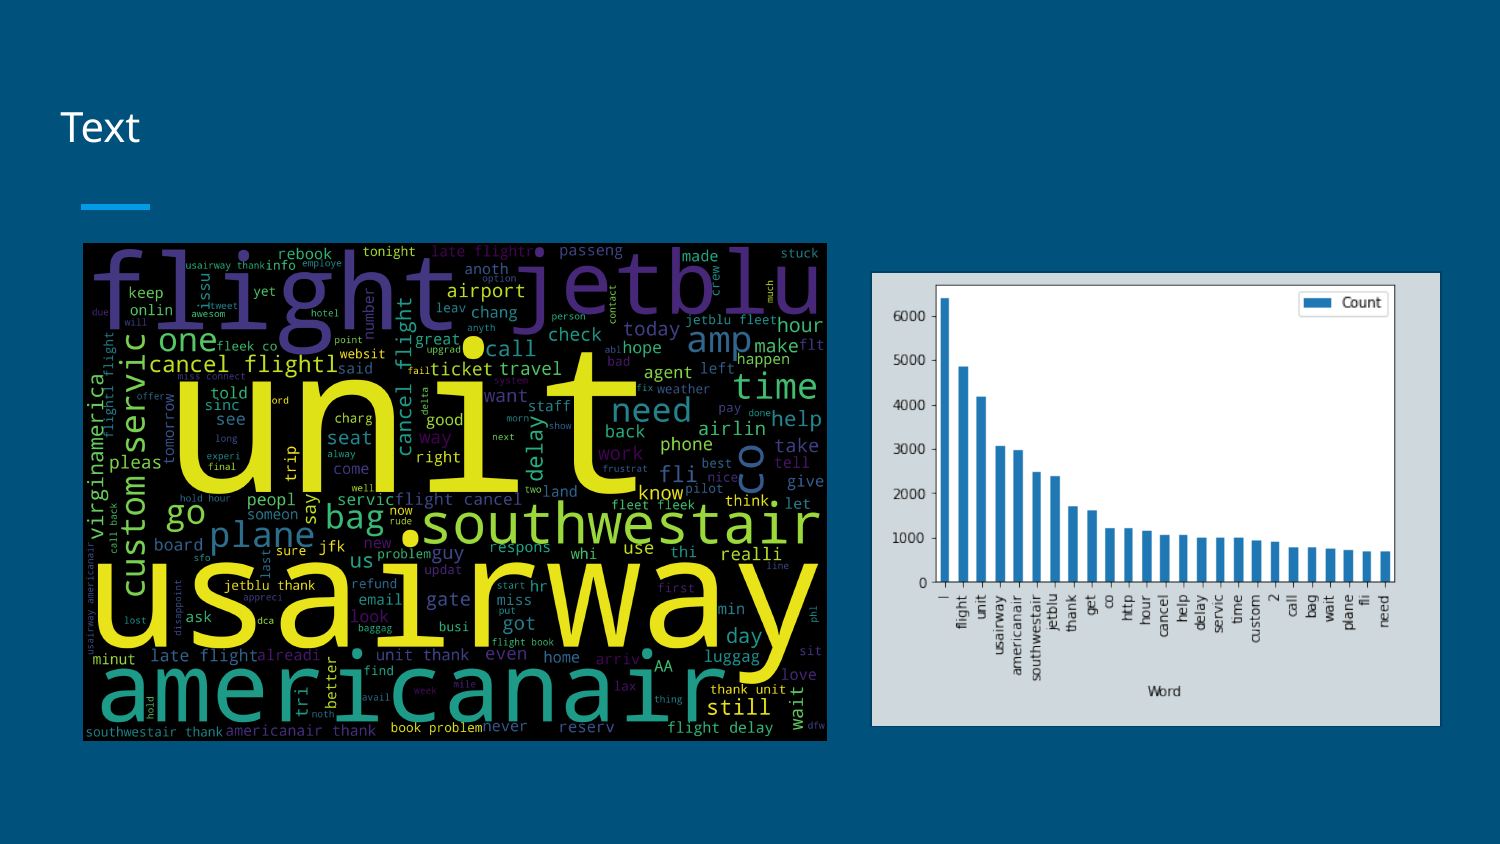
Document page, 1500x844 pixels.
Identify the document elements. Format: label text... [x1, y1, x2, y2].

text_box [870, 272, 1442, 727]
text_box Text [45, 85, 1379, 184]
picture [84, 244, 826, 740]
picture [882, 275, 1404, 709]
